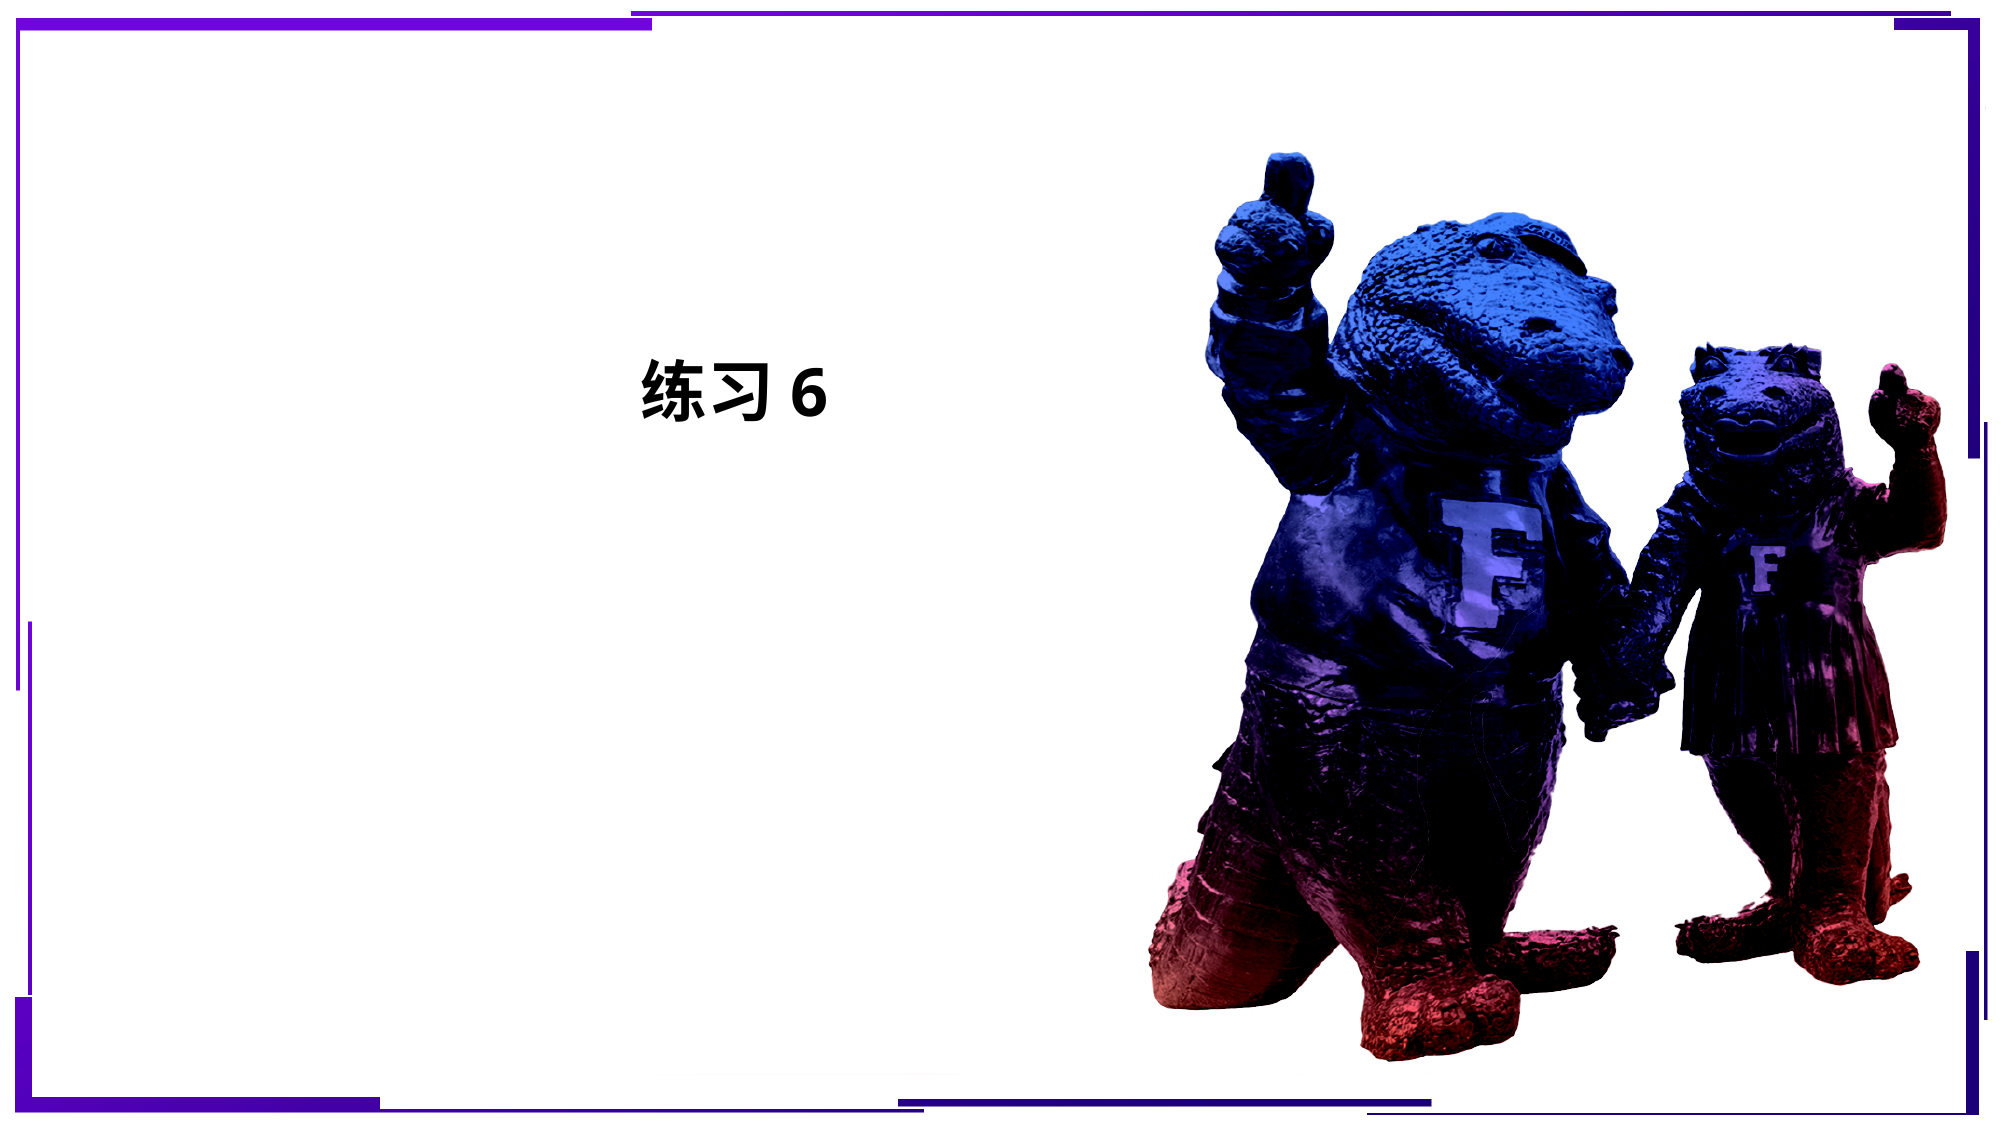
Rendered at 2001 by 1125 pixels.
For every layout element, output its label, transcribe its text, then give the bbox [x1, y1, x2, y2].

text_box 练习6 [625, 342, 844, 437]
picture [0, 0, 2001, 1125]
